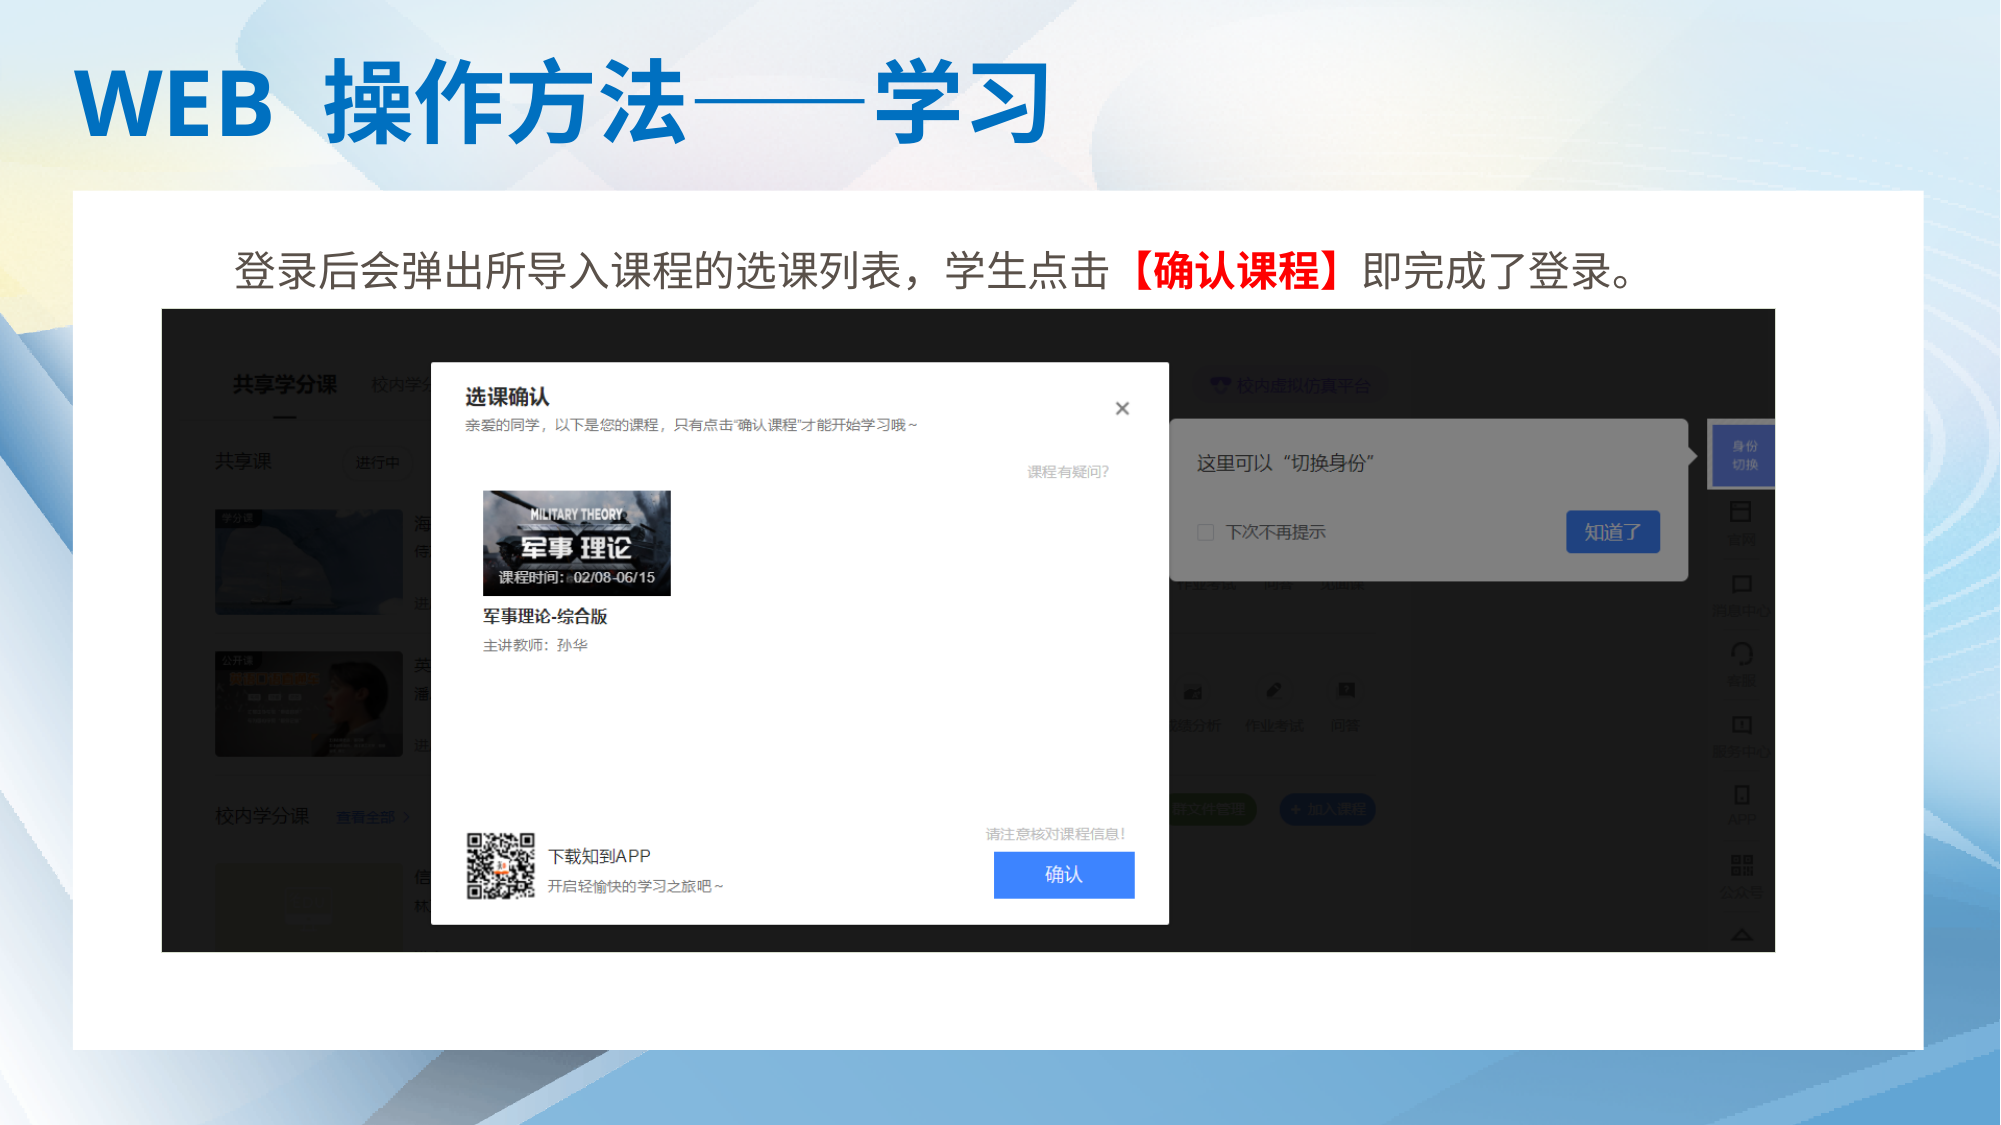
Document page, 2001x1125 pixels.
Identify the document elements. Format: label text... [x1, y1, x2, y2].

picture [0, 0, 2000, 1125]
text_box 登录后会弹出所导入课程的选课列表，学生点击【确认课程】即完成了登录。 [219, 212, 1640, 303]
text_box WEB 操作方法——学习 [59, 37, 1080, 163]
text_box [72, 190, 1925, 1051]
